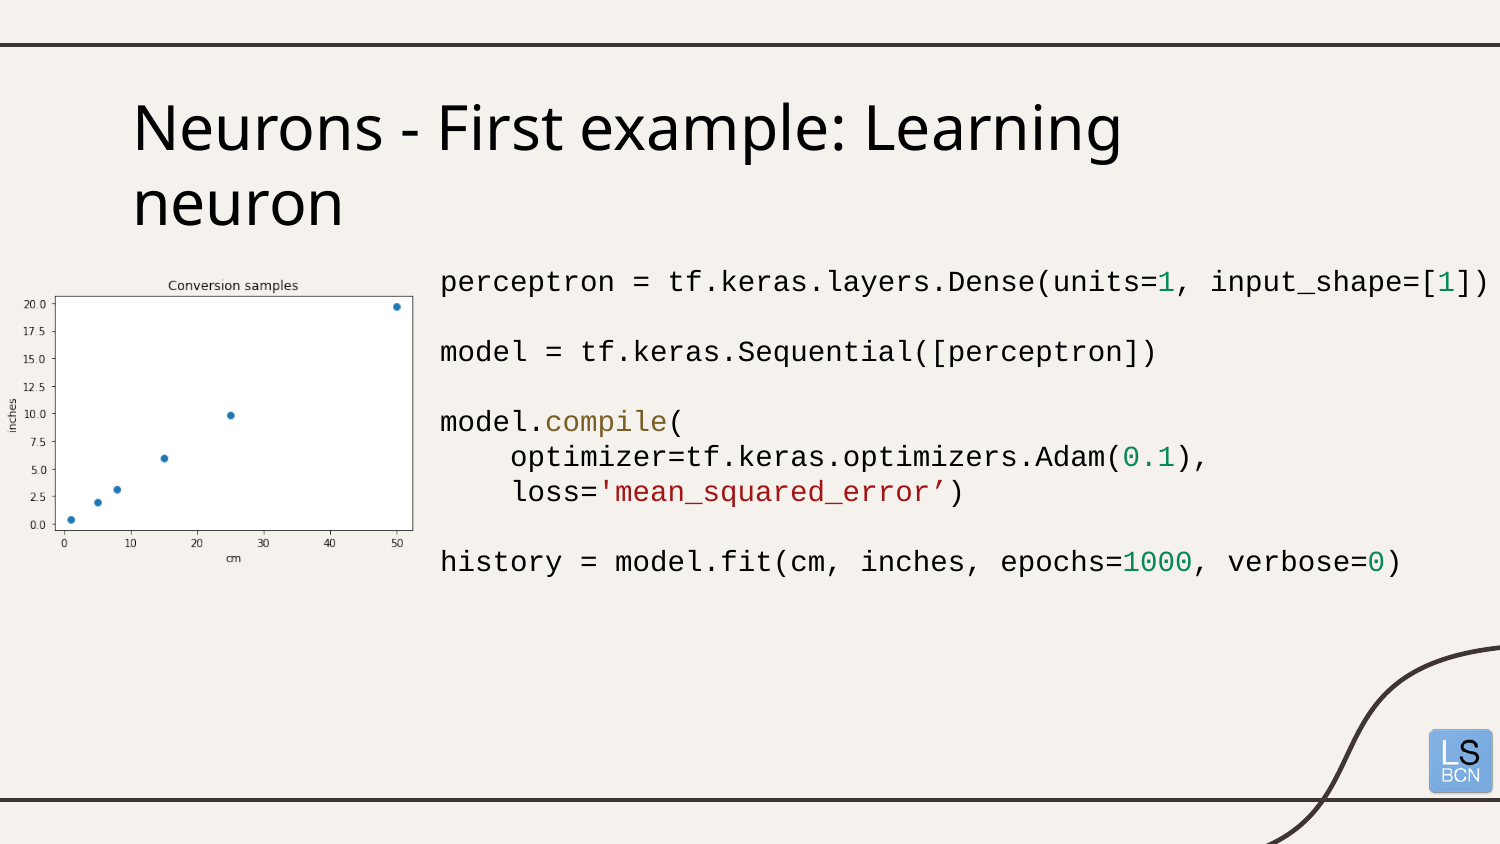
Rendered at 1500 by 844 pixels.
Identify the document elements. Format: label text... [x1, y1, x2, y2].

title Neurons - First example: Learning neuron [116, 72, 1339, 167]
text_box perceptron = tf.keras.layers.Dense(units=1, input_shape=[1]) model = tf.keras.Sequential([perceptron]) model.compile( optimizer=tf.keras.optimizers.Adam(0.1), loss='mean_squared_error’) history = model.fit(cm, inches, epochs=1000, verbose=0) [425, 255, 1500, 585]
picture [1421, 721, 1500, 801]
picture [0, 272, 421, 571]
